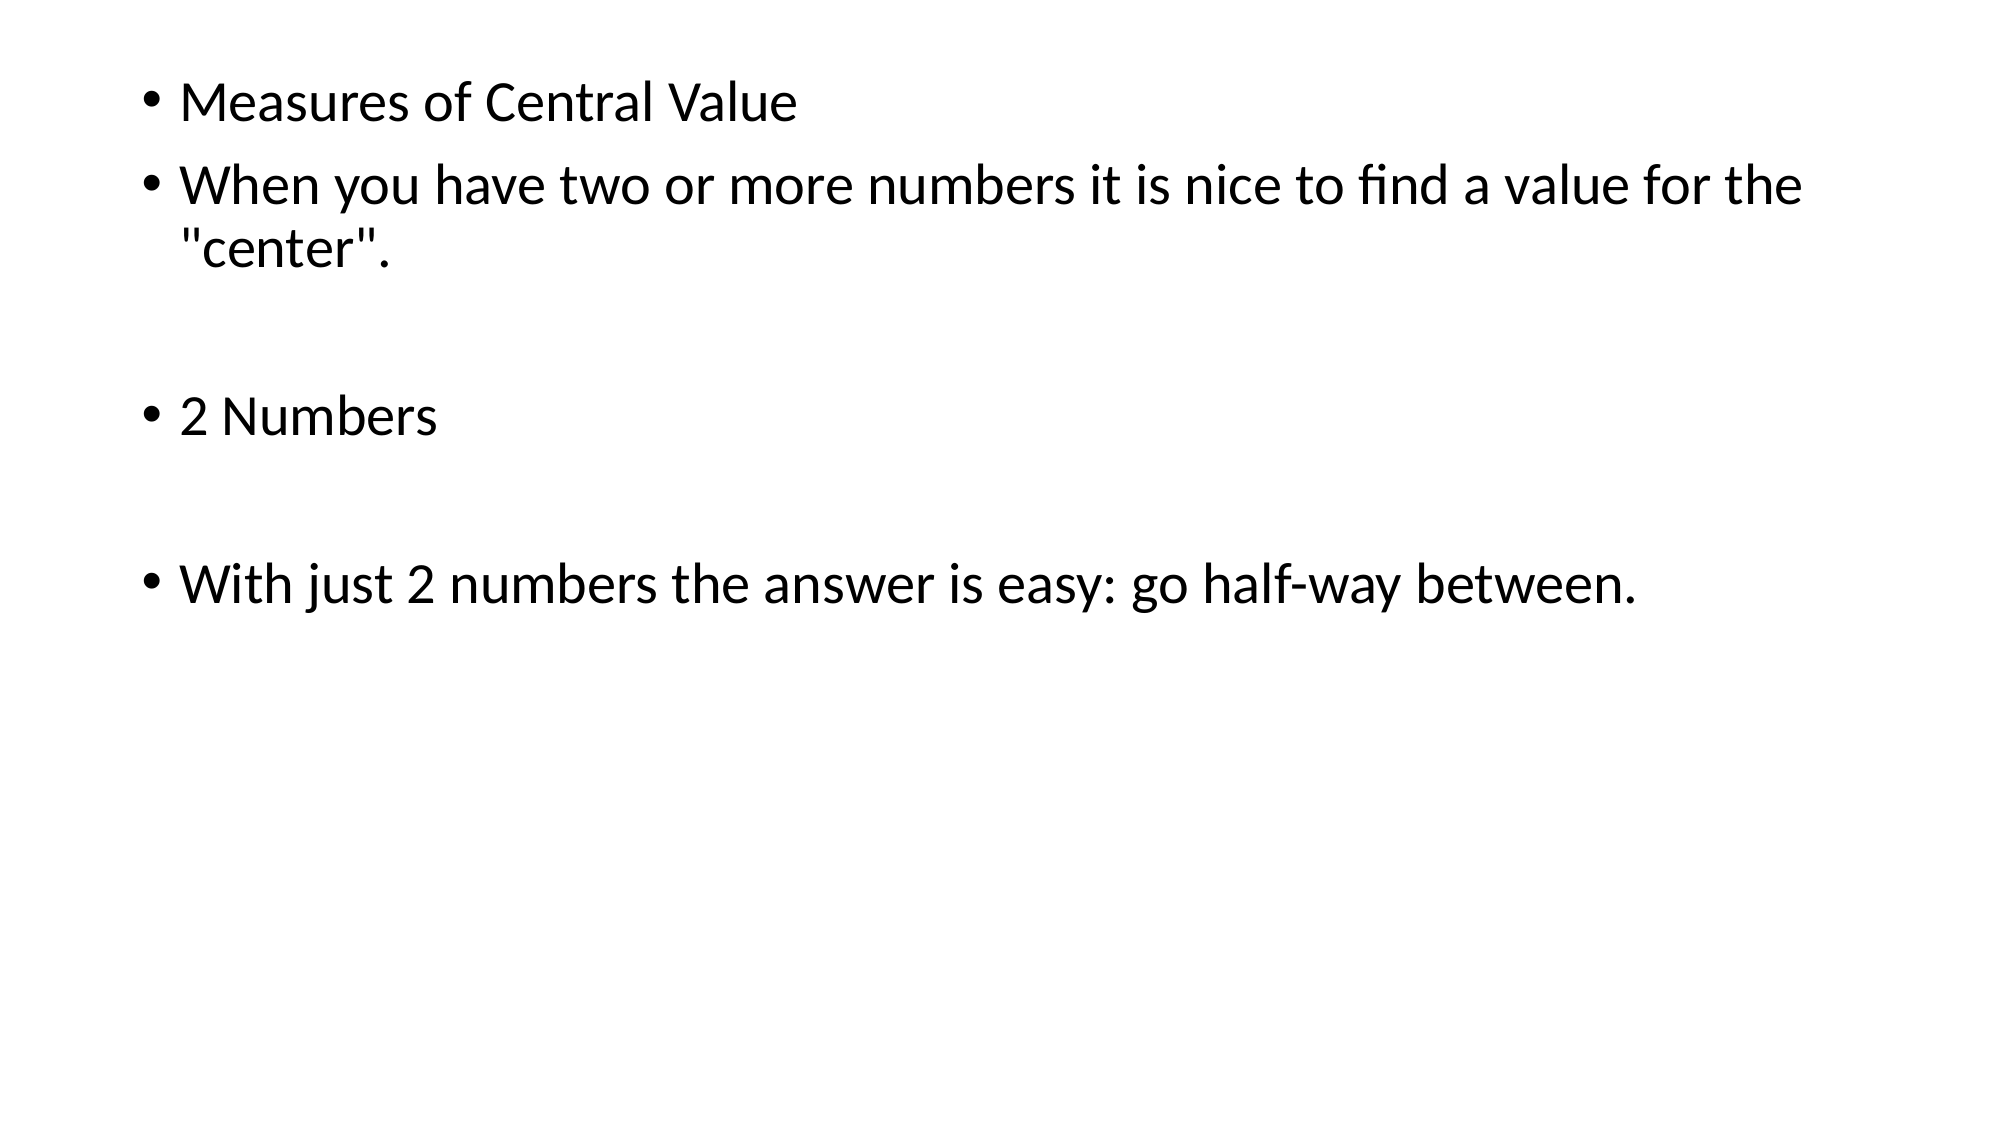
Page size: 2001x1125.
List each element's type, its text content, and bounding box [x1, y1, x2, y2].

list Measures of Central Value When you have two or more numbers it is nice to find a value for the "center". 2 Numbers With just 2 numbers the answer is easy: go half-way between. [126, 63, 1863, 1014]
